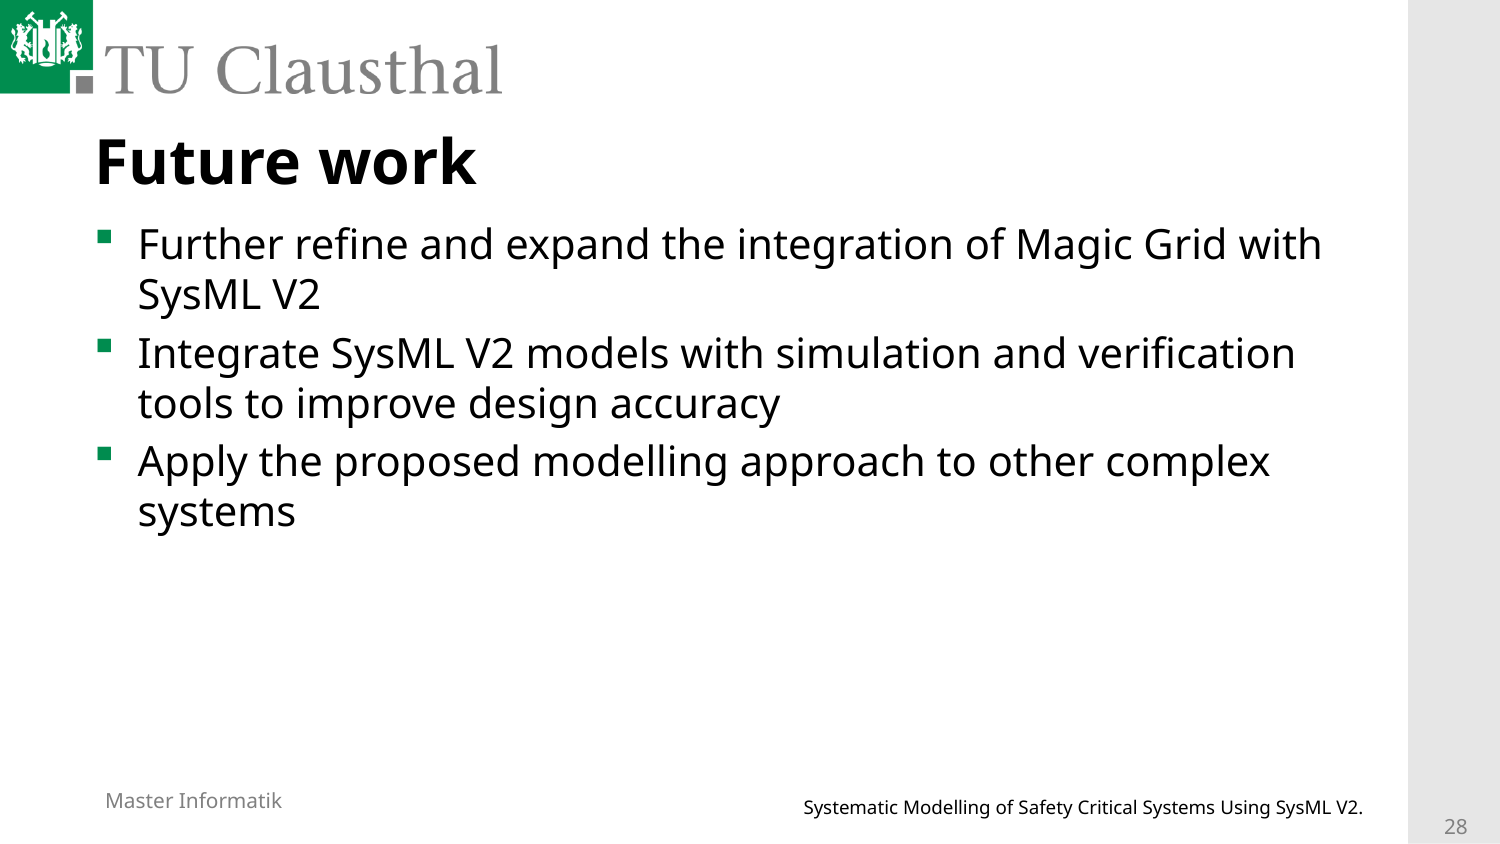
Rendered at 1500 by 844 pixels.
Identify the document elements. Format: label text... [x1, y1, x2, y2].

picture [0, 0, 502, 94]
title Future work [79, 114, 1375, 201]
list Further refine and expand the integration of Magic Grid with SysML V2 Integrate SysML V2 models with simulation and verification tools to improve design accuracy Apply the proposed modelling approach to other complex systems [78, 210, 1379, 741]
